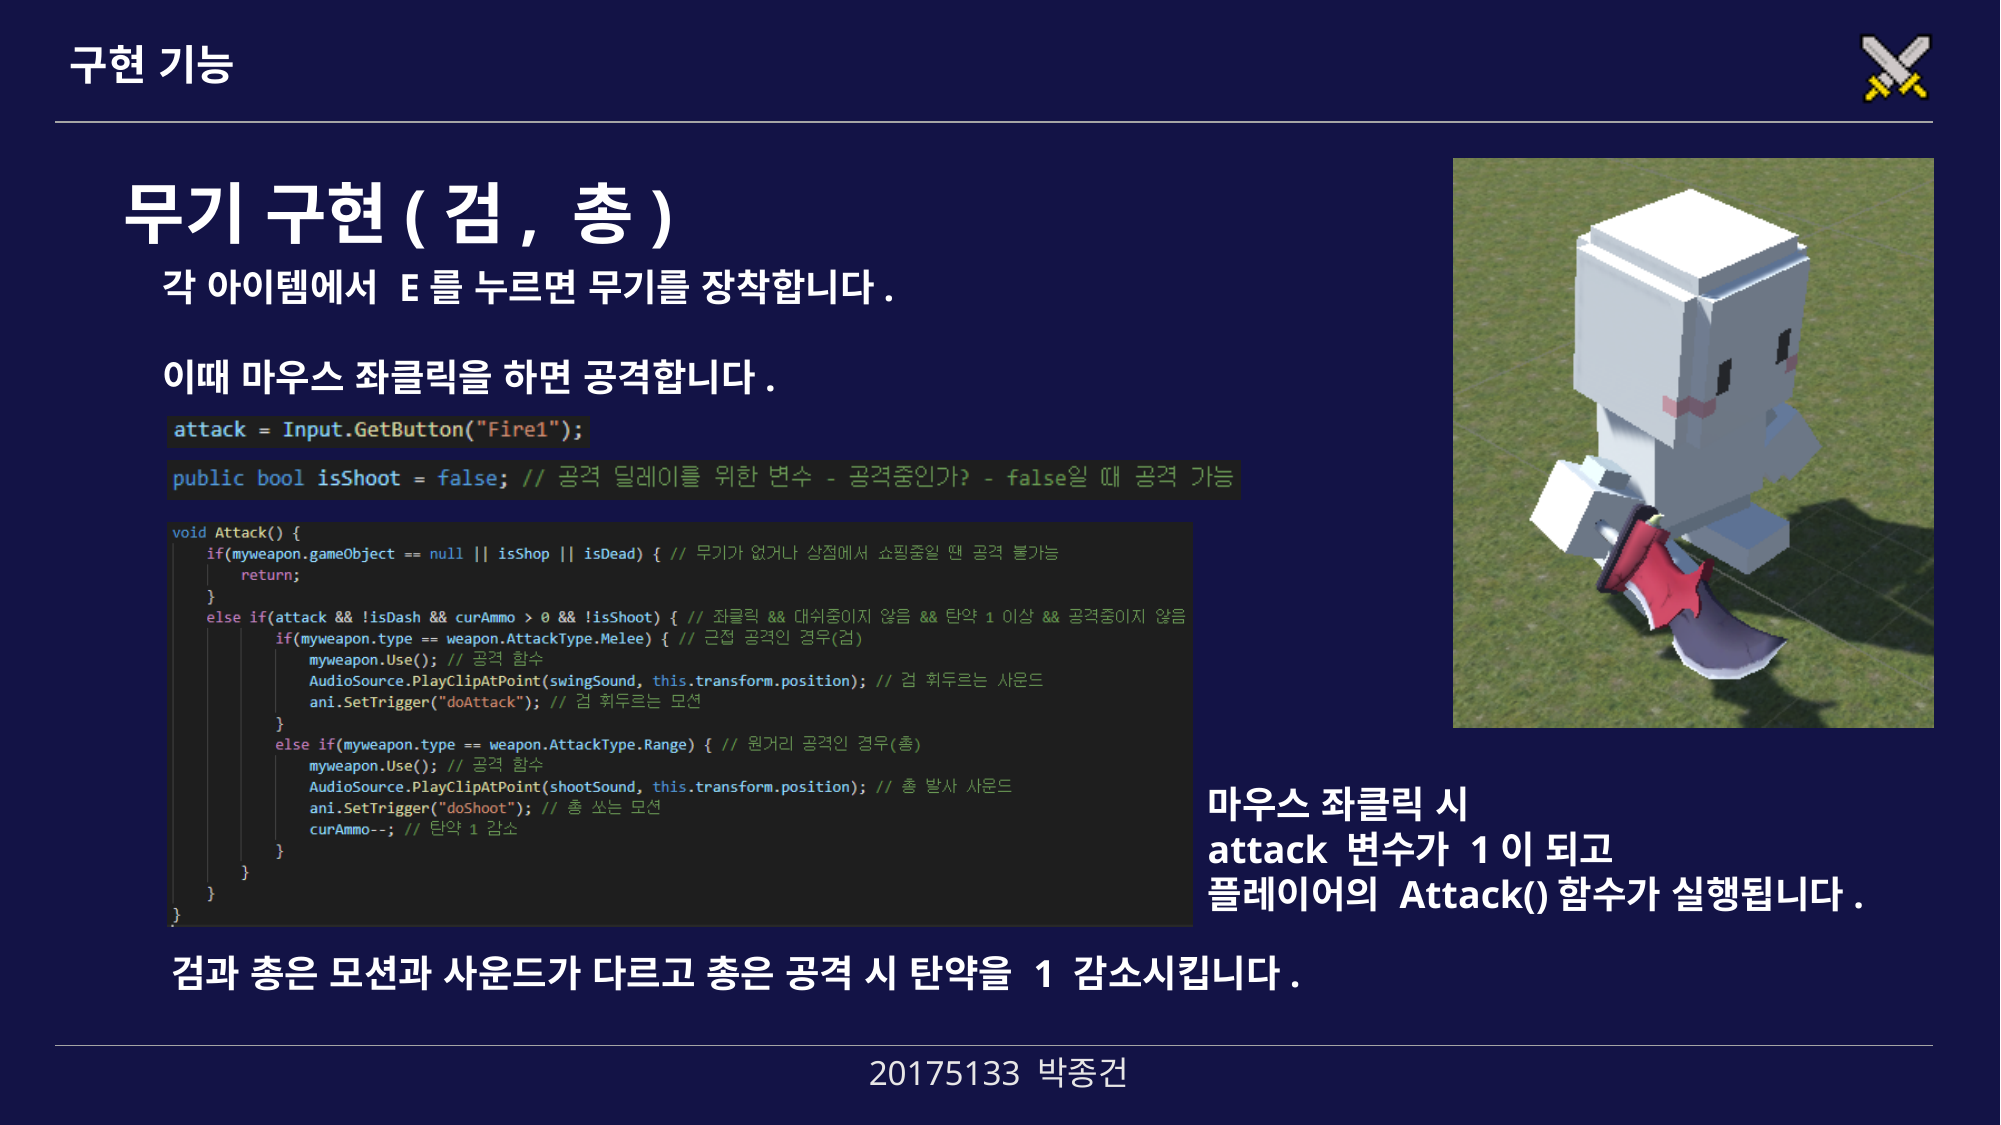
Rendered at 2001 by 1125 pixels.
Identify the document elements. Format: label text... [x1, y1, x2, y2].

text_box 각 아이템에서 E를 누르면 무기를 장착합니다. 이때 마우스 좌클릭을 하면 공격합니다. [147, 256, 1453, 407]
picture [1849, 23, 1945, 119]
picture [167, 522, 1193, 927]
text_box 20175133 박종건 [853, 1049, 1147, 1125]
picture [167, 460, 1242, 500]
text_box 무기 구현(검, 총) [108, 164, 1147, 260]
picture [167, 416, 590, 448]
text_box 마우스 좌클릭 시 attack 변수가 1이 되고 플레이어의 Attack()함수가 실행됩니다. [1193, 774, 2000, 924]
text_box 구현 기능 [55, 31, 1787, 96]
picture [1453, 158, 1934, 728]
text_box 검과 총은 모션과 사운드가 다르고 총은 공격 시 탄약을 1 감소시킵니다. [156, 942, 1850, 1003]
